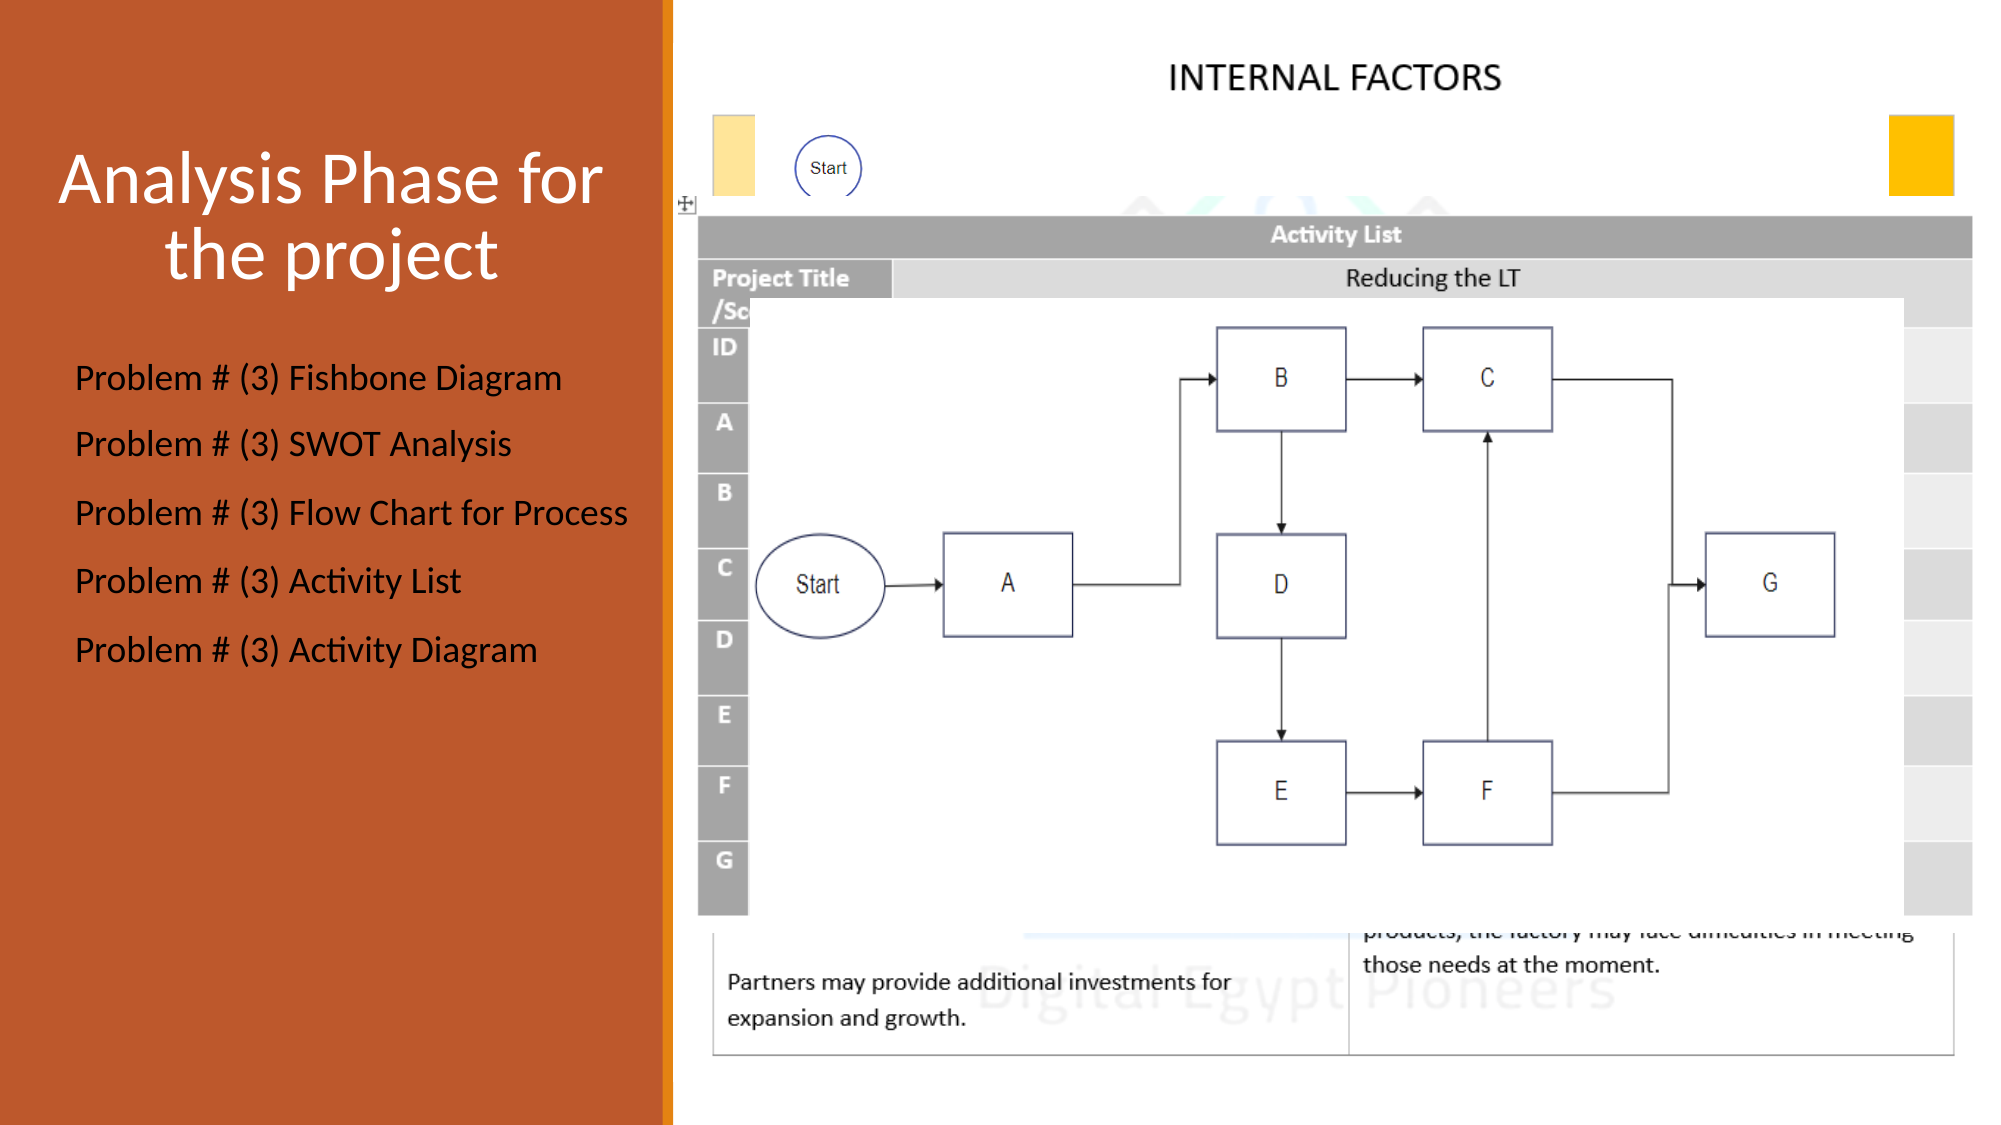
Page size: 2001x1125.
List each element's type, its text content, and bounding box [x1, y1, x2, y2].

text_box Problem # (3) Flow Chart for Process [60, 480, 651, 541]
text_box Problem # (3) Activity Diagram [60, 617, 560, 678]
text_box Analysis Phase for the project [0, 134, 665, 303]
text_box Problem # (3) Activity List [60, 548, 483, 609]
text_box Problem # (3) Fishbone Diagram [60, 342, 585, 406]
picture [673, 43, 1999, 1082]
text_box Problem # (3) SWOT Analysis [60, 411, 533, 472]
